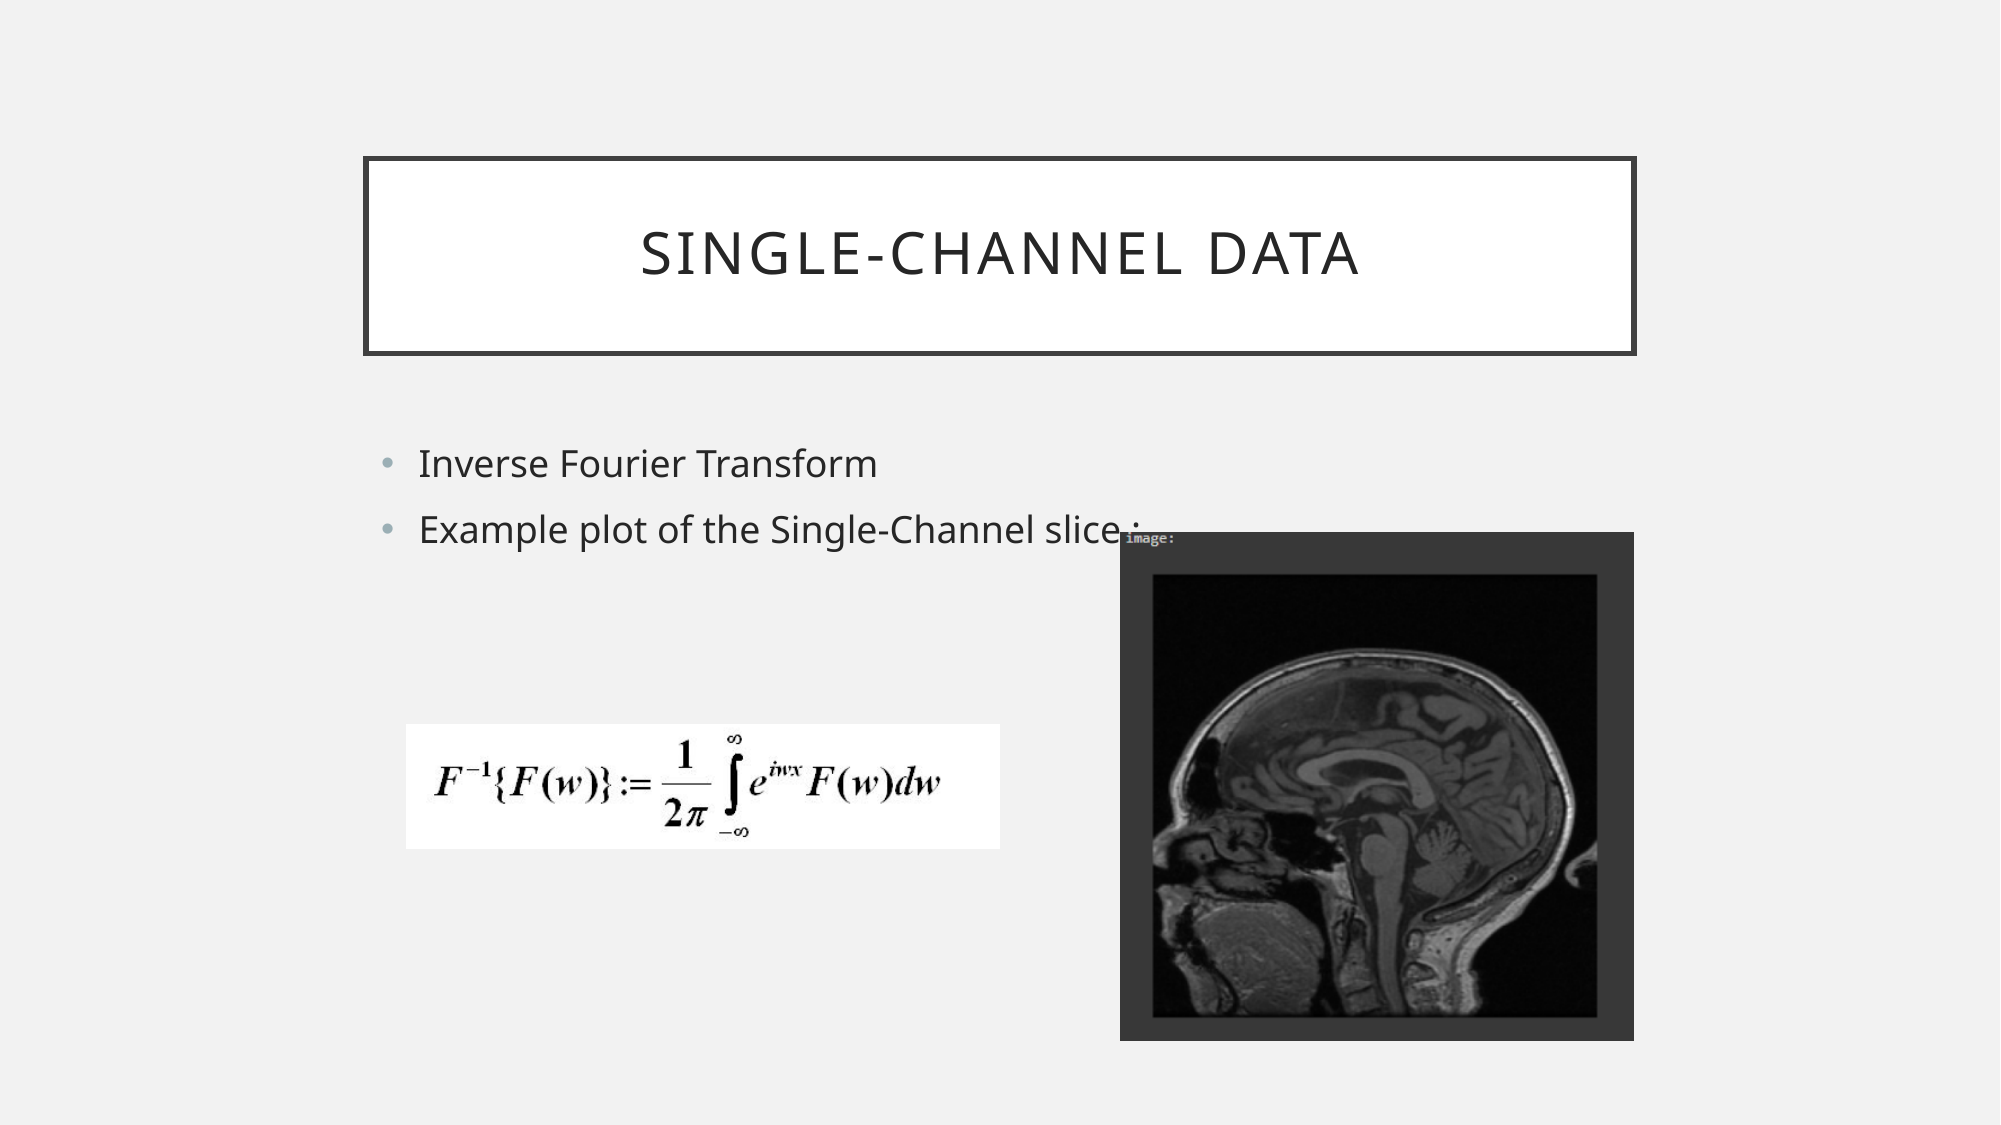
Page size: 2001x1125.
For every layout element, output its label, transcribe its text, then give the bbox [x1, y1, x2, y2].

title SINGLE-CHANNEL DATA [363, 156, 1637, 356]
picture [1120, 532, 1634, 1041]
list Inverse Fourier Transform Example plot of the Single-Channel slice : [366, 432, 1634, 942]
picture [406, 724, 1000, 849]
